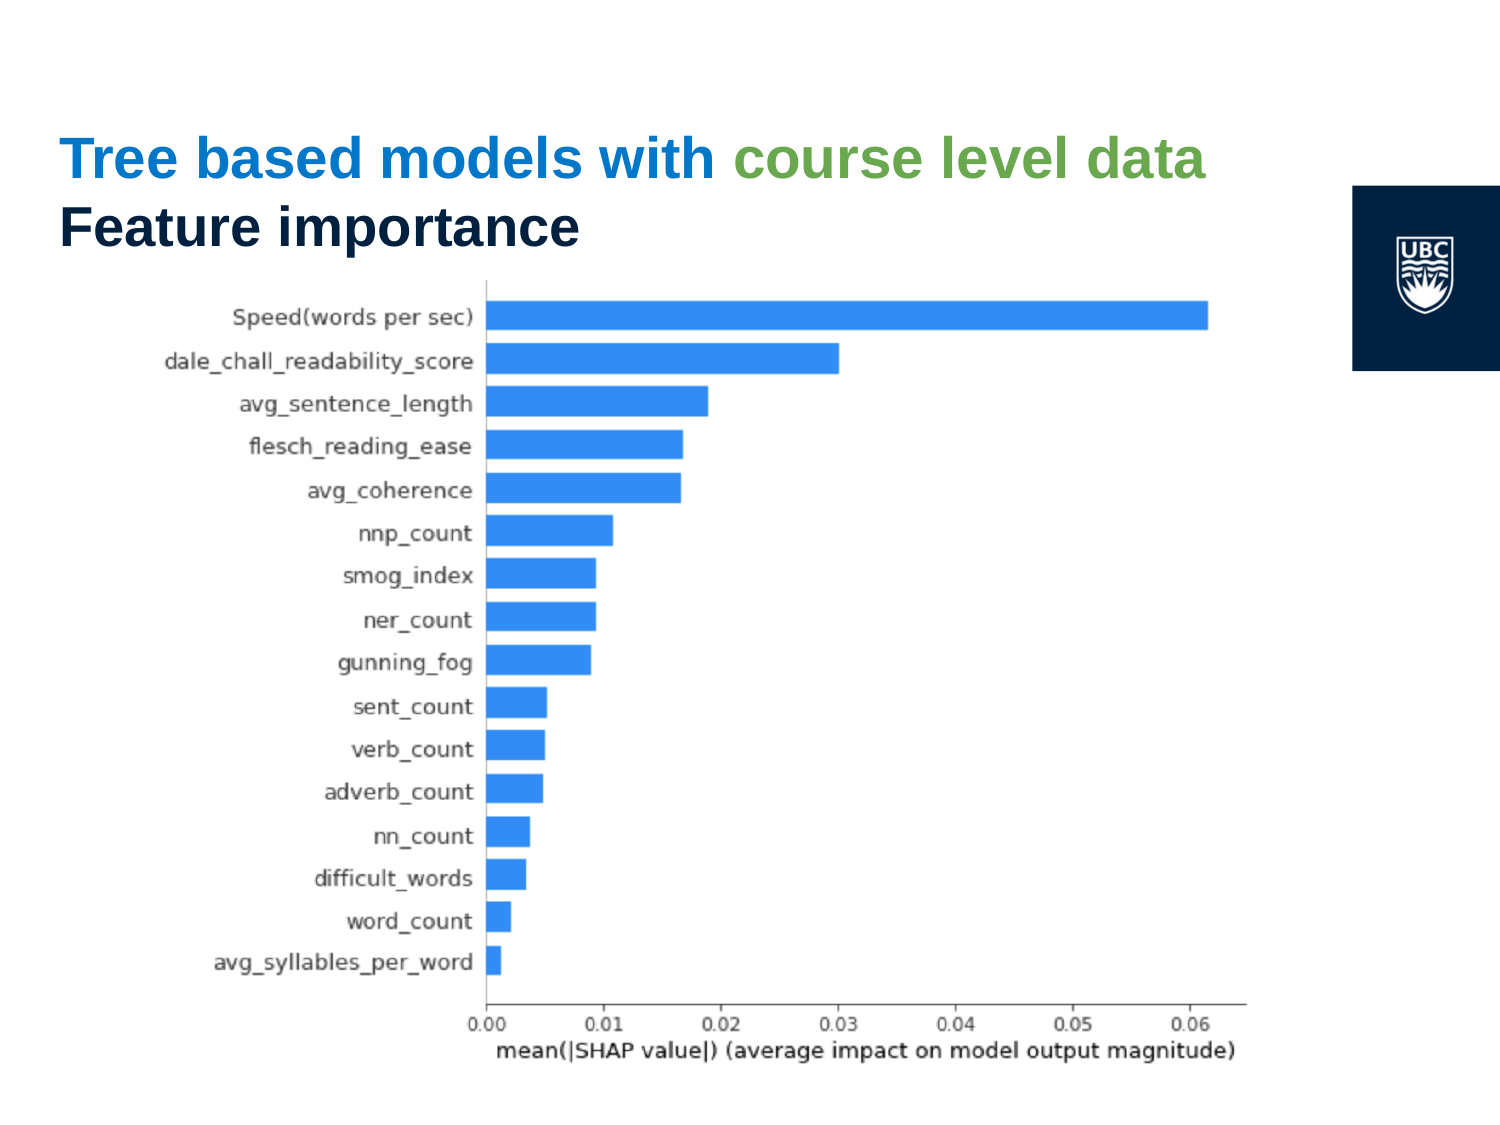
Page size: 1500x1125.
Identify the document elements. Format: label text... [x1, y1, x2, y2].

title Tree based models with course level data Feature importance [59, 120, 1351, 338]
picture [1391, 232, 1459, 318]
picture [152, 280, 1257, 1073]
